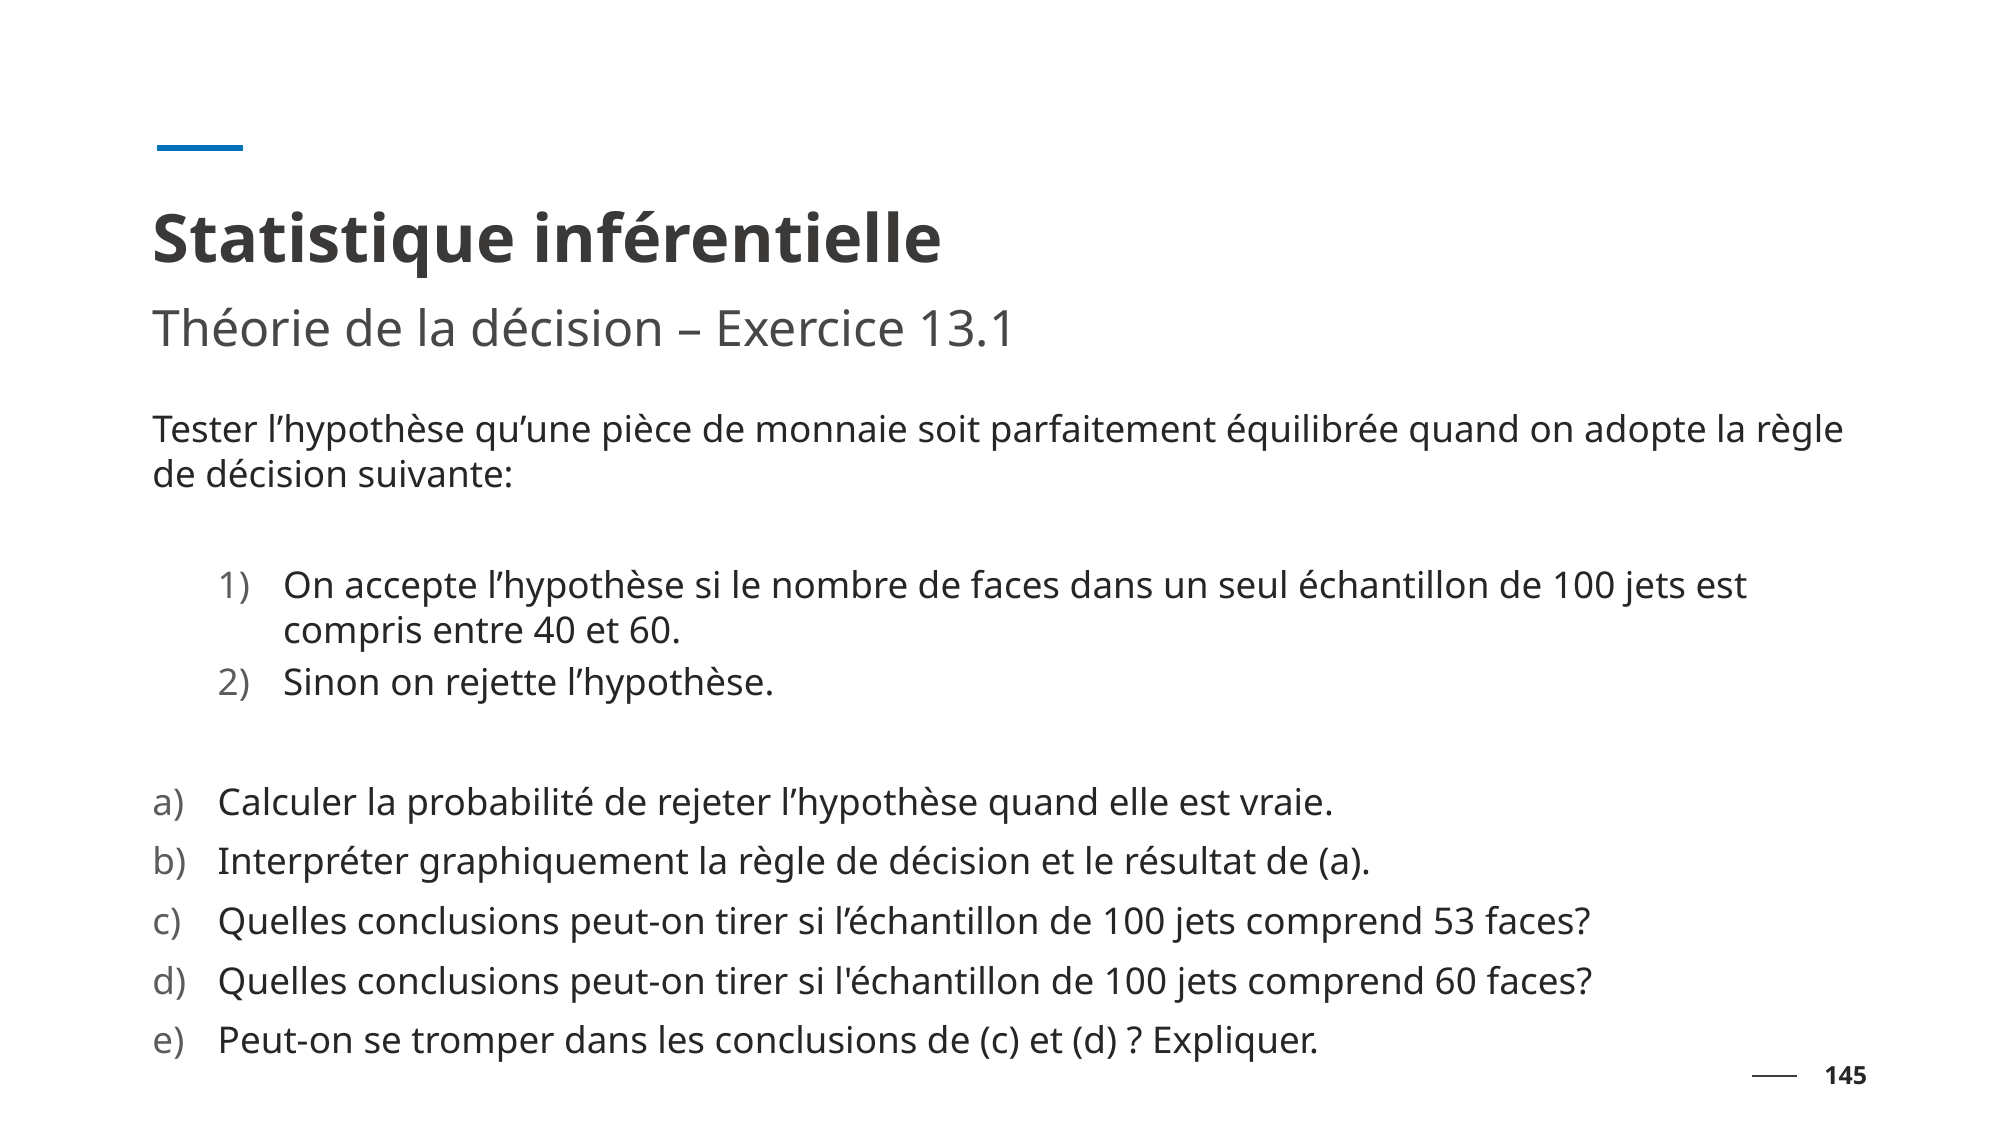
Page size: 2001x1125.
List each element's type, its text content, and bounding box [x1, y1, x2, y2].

list Théorie de la décision – Exercice 13.1 [137, 304, 1863, 350]
list Tester l’hypothèse qu’une pièce de monnaie soit parfaitement équilibrée quand on adopte la règle de décision suivante: On accepte l’hypothèse si le nombre de faces dans un seul échantillon de 100 jets est compris entre 40 et 60. Sinon on rejette l’hypothèse. Calculer la probabilité de rejeter l’hypothèse quand elle est vraie. Interpréter graphiquement la règle de décision et le résultat de (a). Quelles conclusions peut-on tirer si l’échantillon de 100 jets comprend 53 faces? Quelles conclusions peut-on tirer si l'échantillon de 100 jets comprend 60 faces? Peut-on se tromper dans les conclusions de (c) et (d) ? Expliquer. [137, 398, 1863, 1077]
title Statistique inférentielle [137, 131, 1863, 304]
slide_number 145 [1809, 1046, 1899, 1107]
